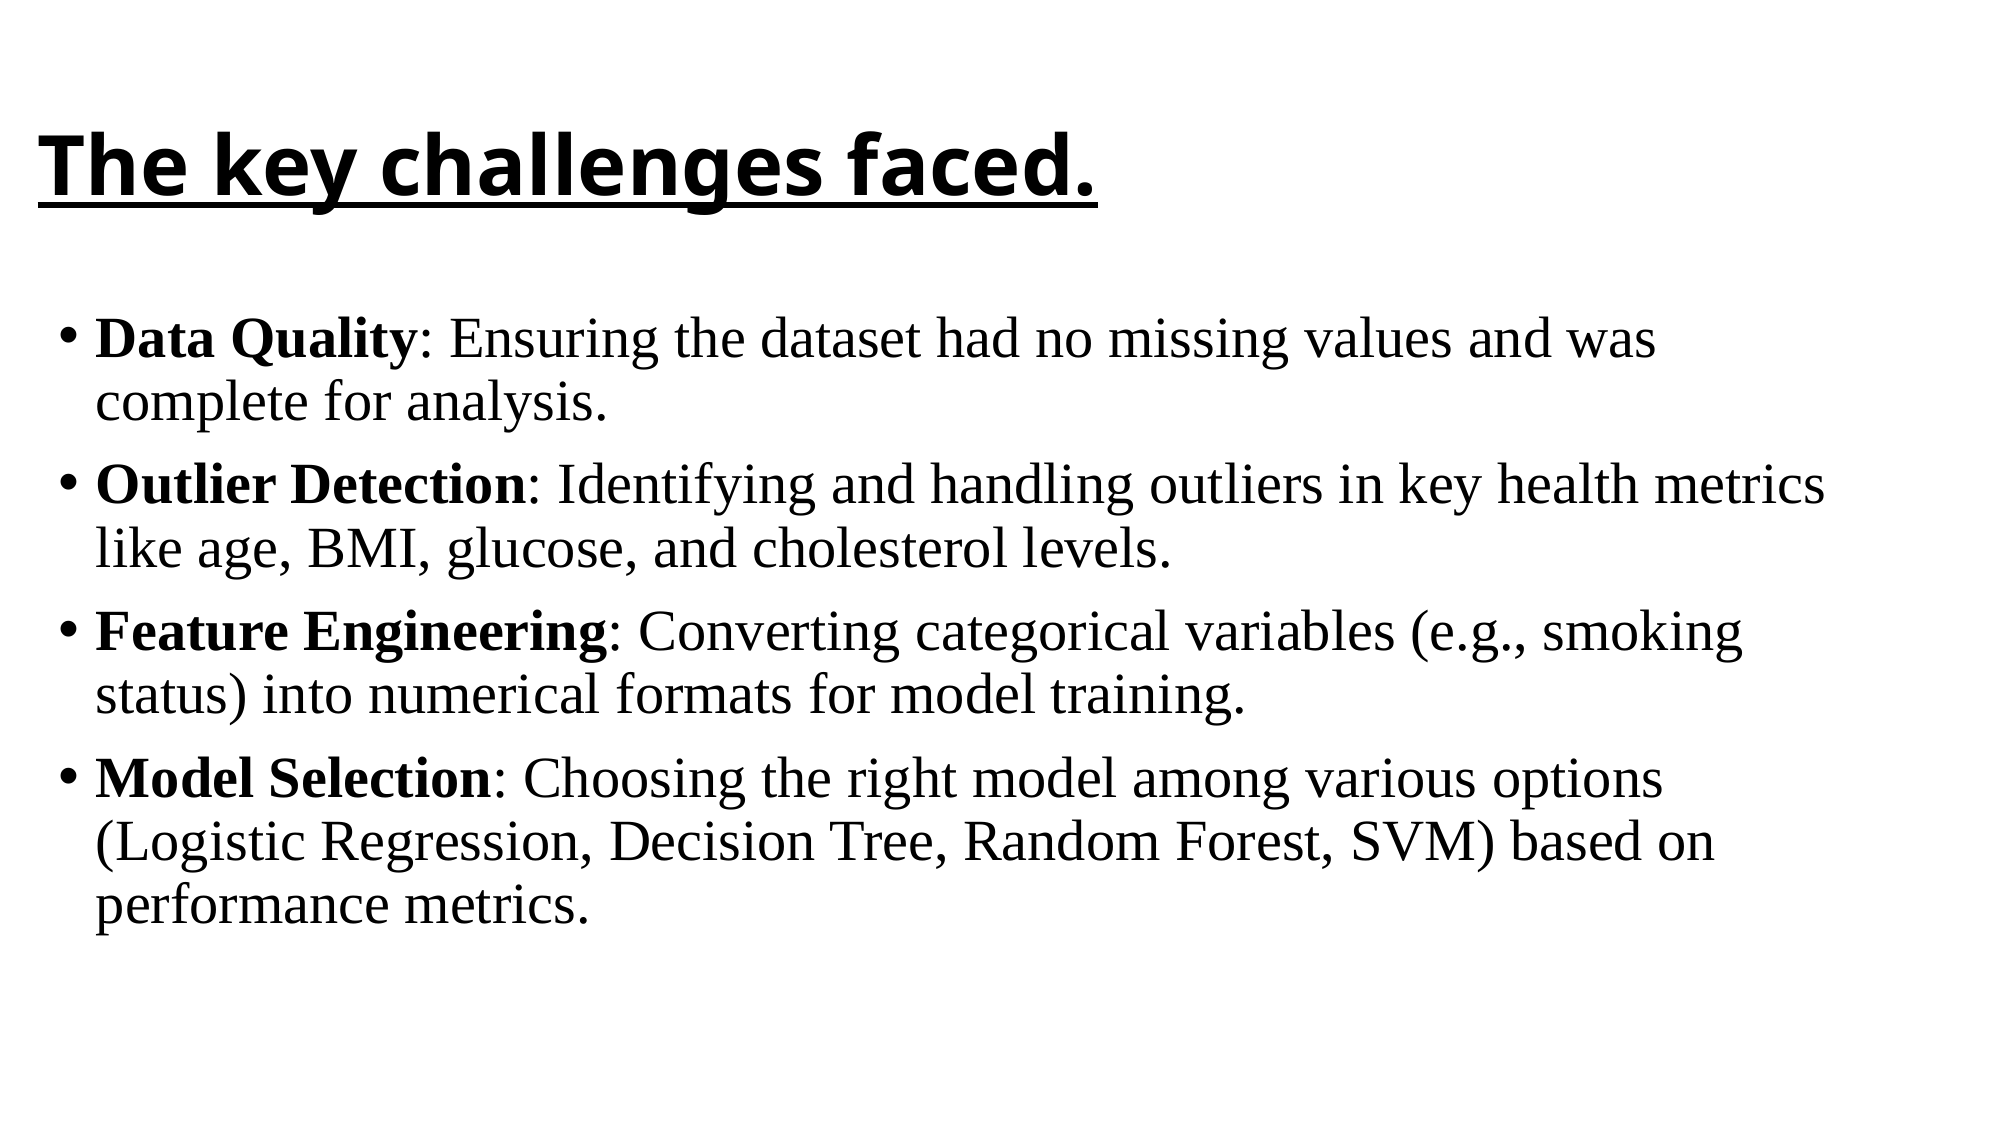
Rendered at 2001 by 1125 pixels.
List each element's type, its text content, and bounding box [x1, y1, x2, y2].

list Data Quality: Ensuring the dataset had no missing values and was complete for analysis. Outlier Detection: Identifying and handling outliers in key health metrics like age, BMI, glucose, and cholesterol levels. Feature Engineering: Converting categorical variables (e.g., smoking status) into numerical formats for model training. Model Selection: Choosing the right model among various options (Logistic Regression, Decision Tree, Random Forest, SVM) based on performance metrics. [43, 299, 1863, 1067]
title The key challenges faced. [22, 14, 1748, 233]
